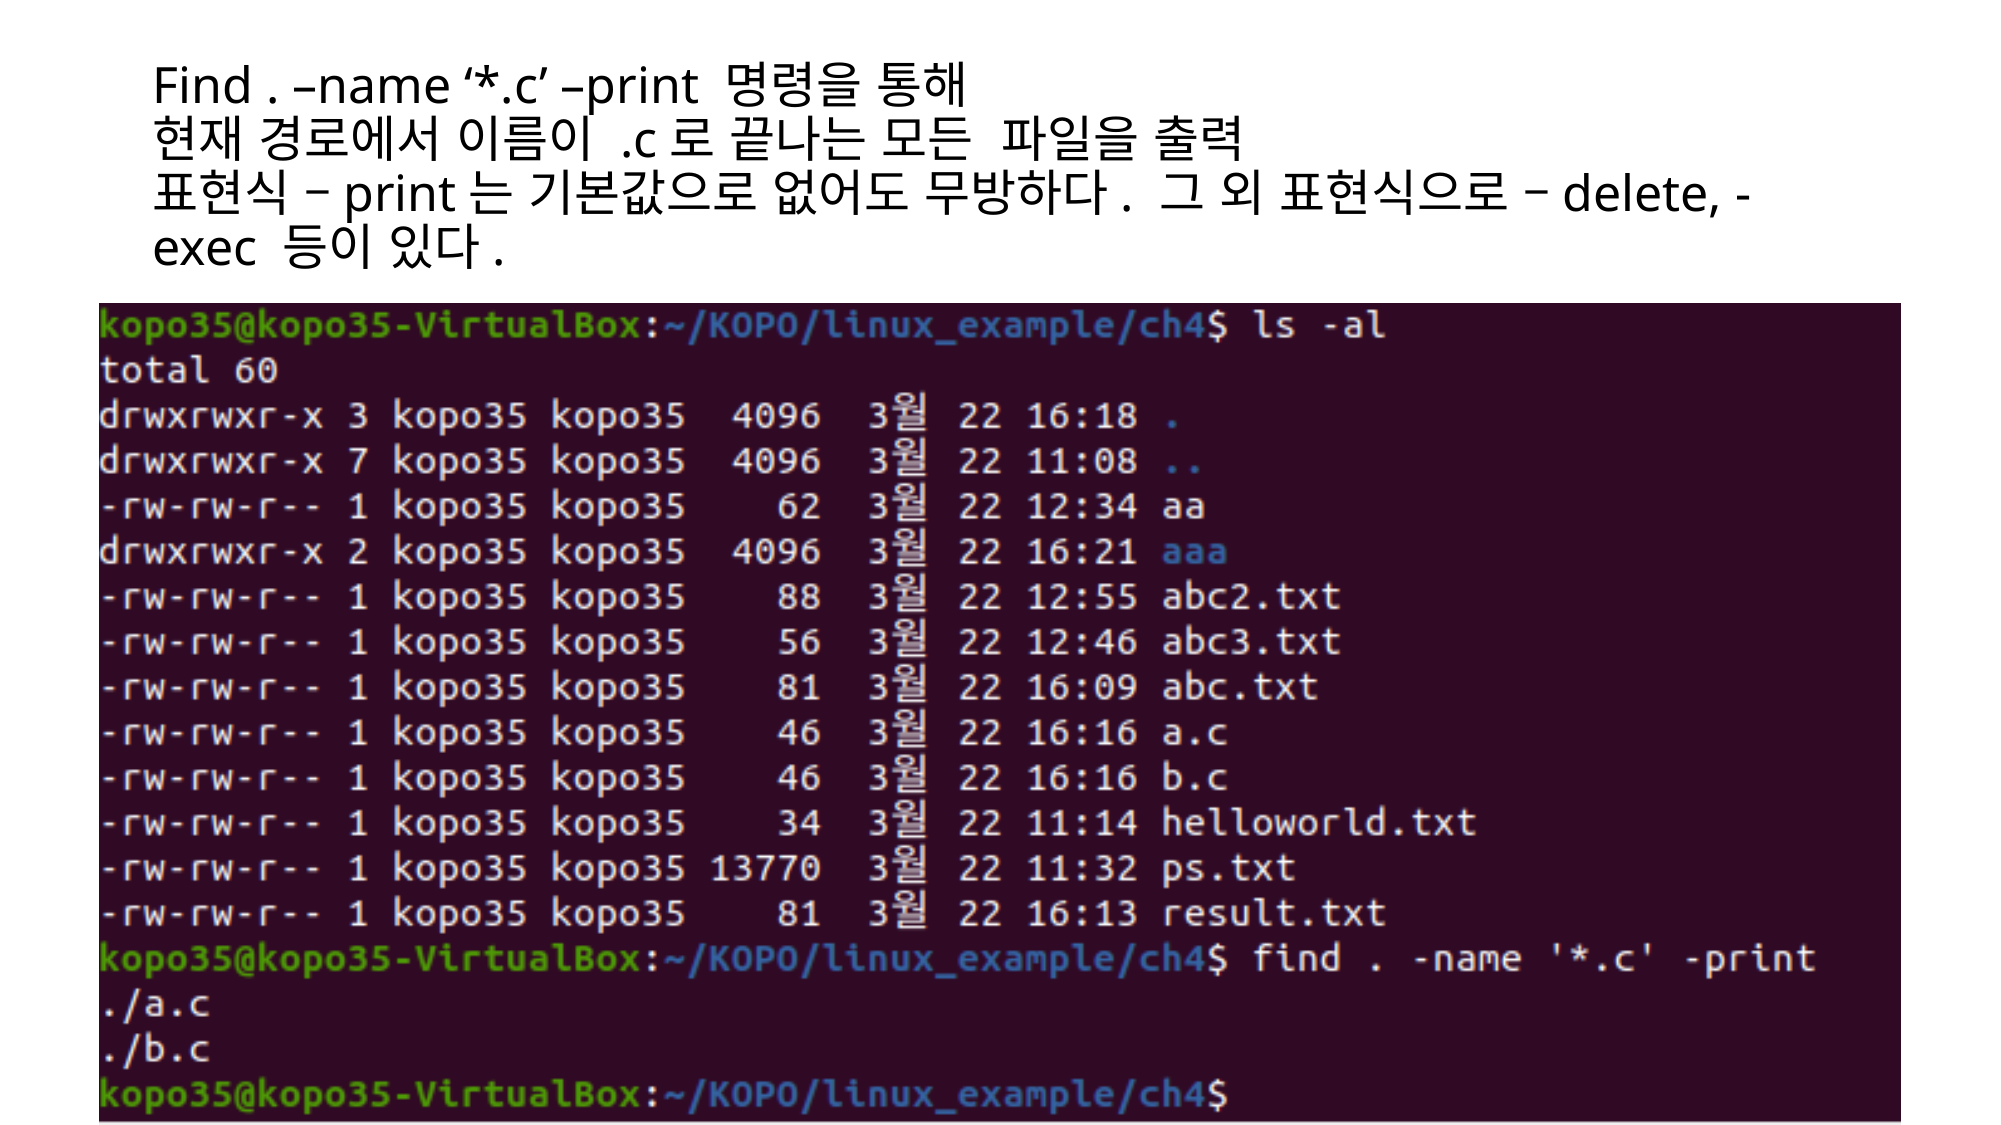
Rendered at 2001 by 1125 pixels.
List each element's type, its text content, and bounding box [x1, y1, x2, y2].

title Find . –name ‘*.c’ –print 명령을 통해 현재 경로에서 이름이 .c로 끝나는 모든 파일을 출력 표현식 –print는 기본값으로 없어도 무방하다. 그 외 표현식으로 –delete, -exec 등이 있다. [137, 59, 1863, 278]
picture [99, 303, 1901, 1125]
